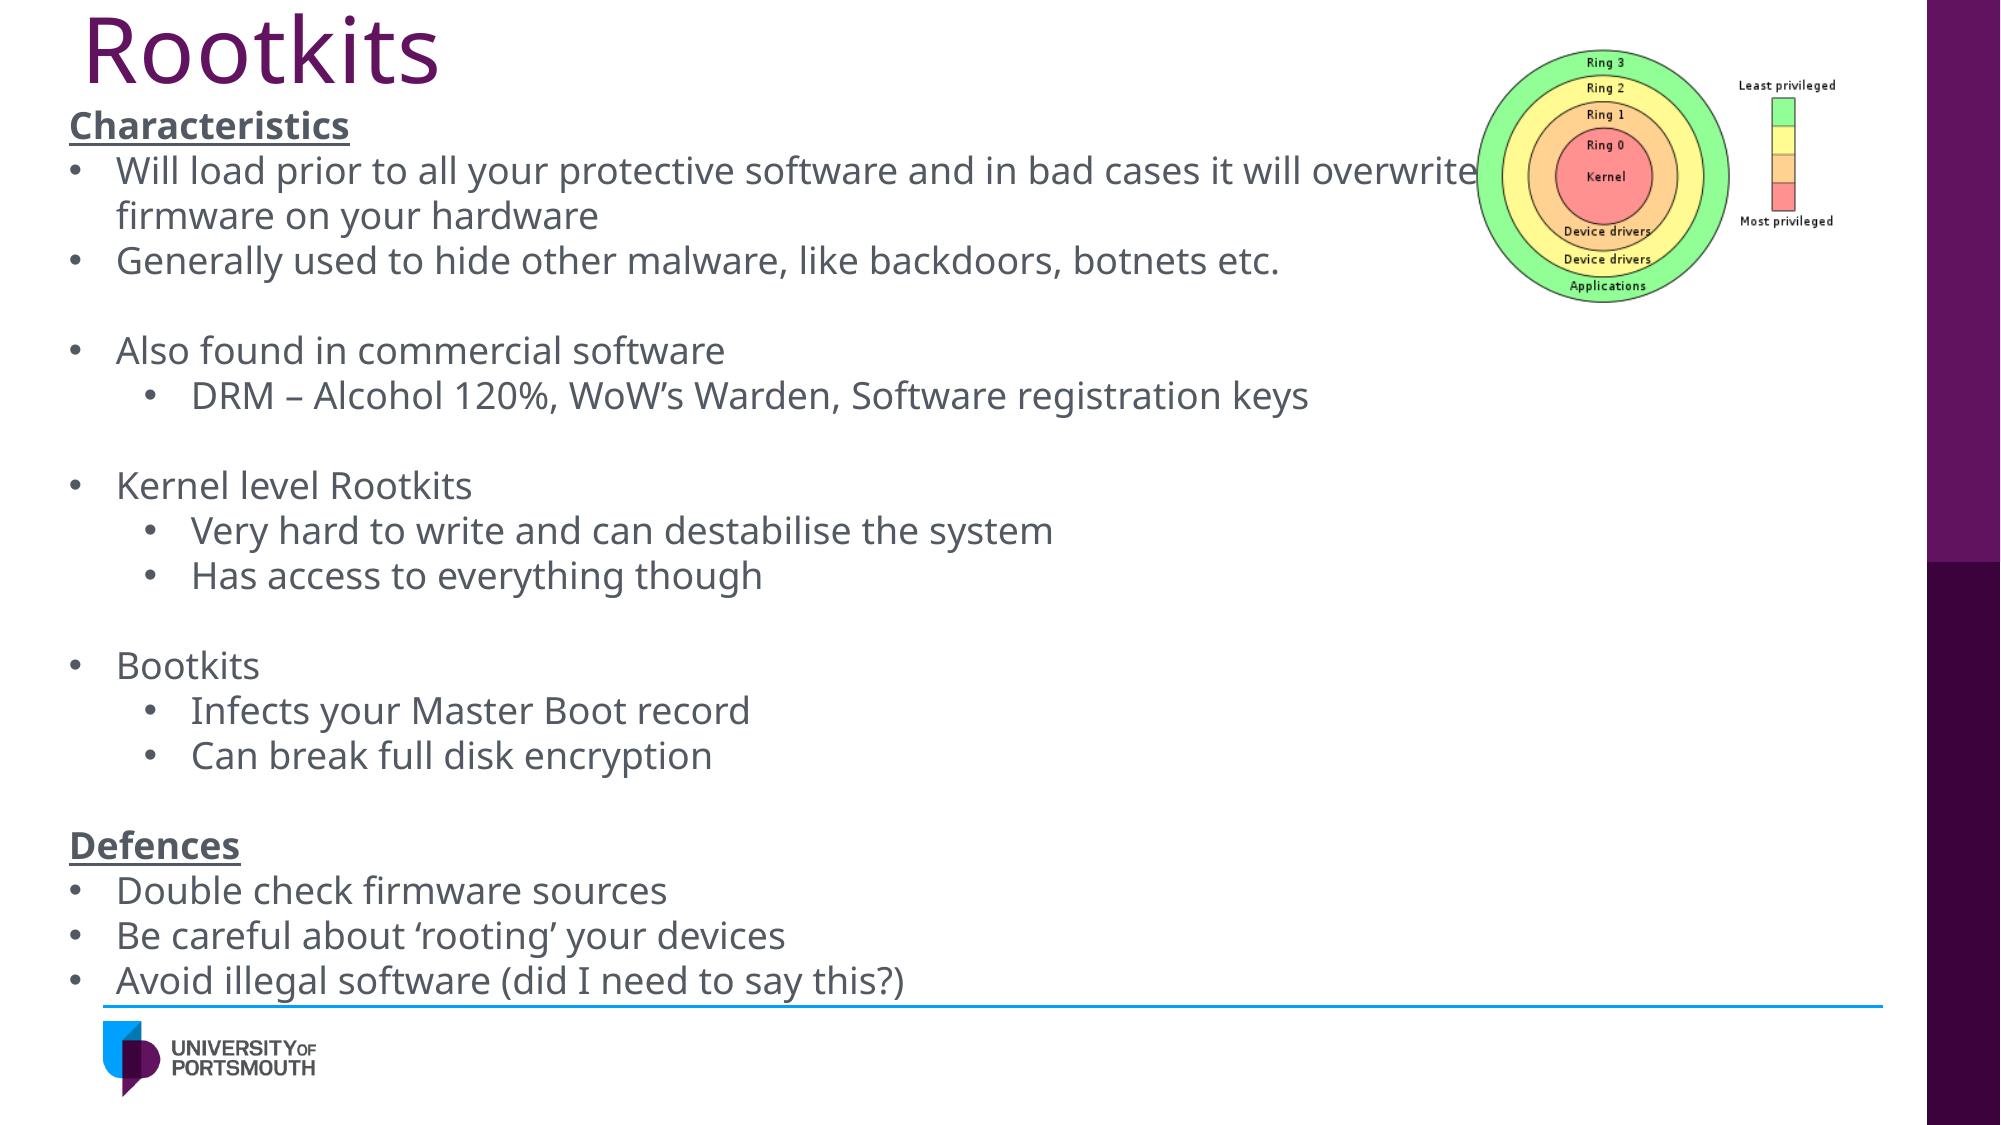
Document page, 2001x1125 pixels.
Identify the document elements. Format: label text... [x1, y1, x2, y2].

title Rootkits [66, 19, 1841, 94]
picture [1474, 48, 1854, 322]
text_box Characteristics Will load prior to all your protective software and in bad cases it will overwrite firmware on your hardware Generally used to hide other malware, like backdoors, botnets etc. Also found in commercial software DRM – Alcohol 120%, WoW’s Warden, Software registration keys Kernel level Rootkits Very hard to write and can destabilise the system Has access to everything though Bootkits Infects your Master Boot record Can break full disk encryption Defences Double check firmware sources Be careful about ‘rooting’ your devices Avoid illegal software (did I need to say this?) [54, 94, 1562, 1010]
picture [103, 1021, 316, 1097]
